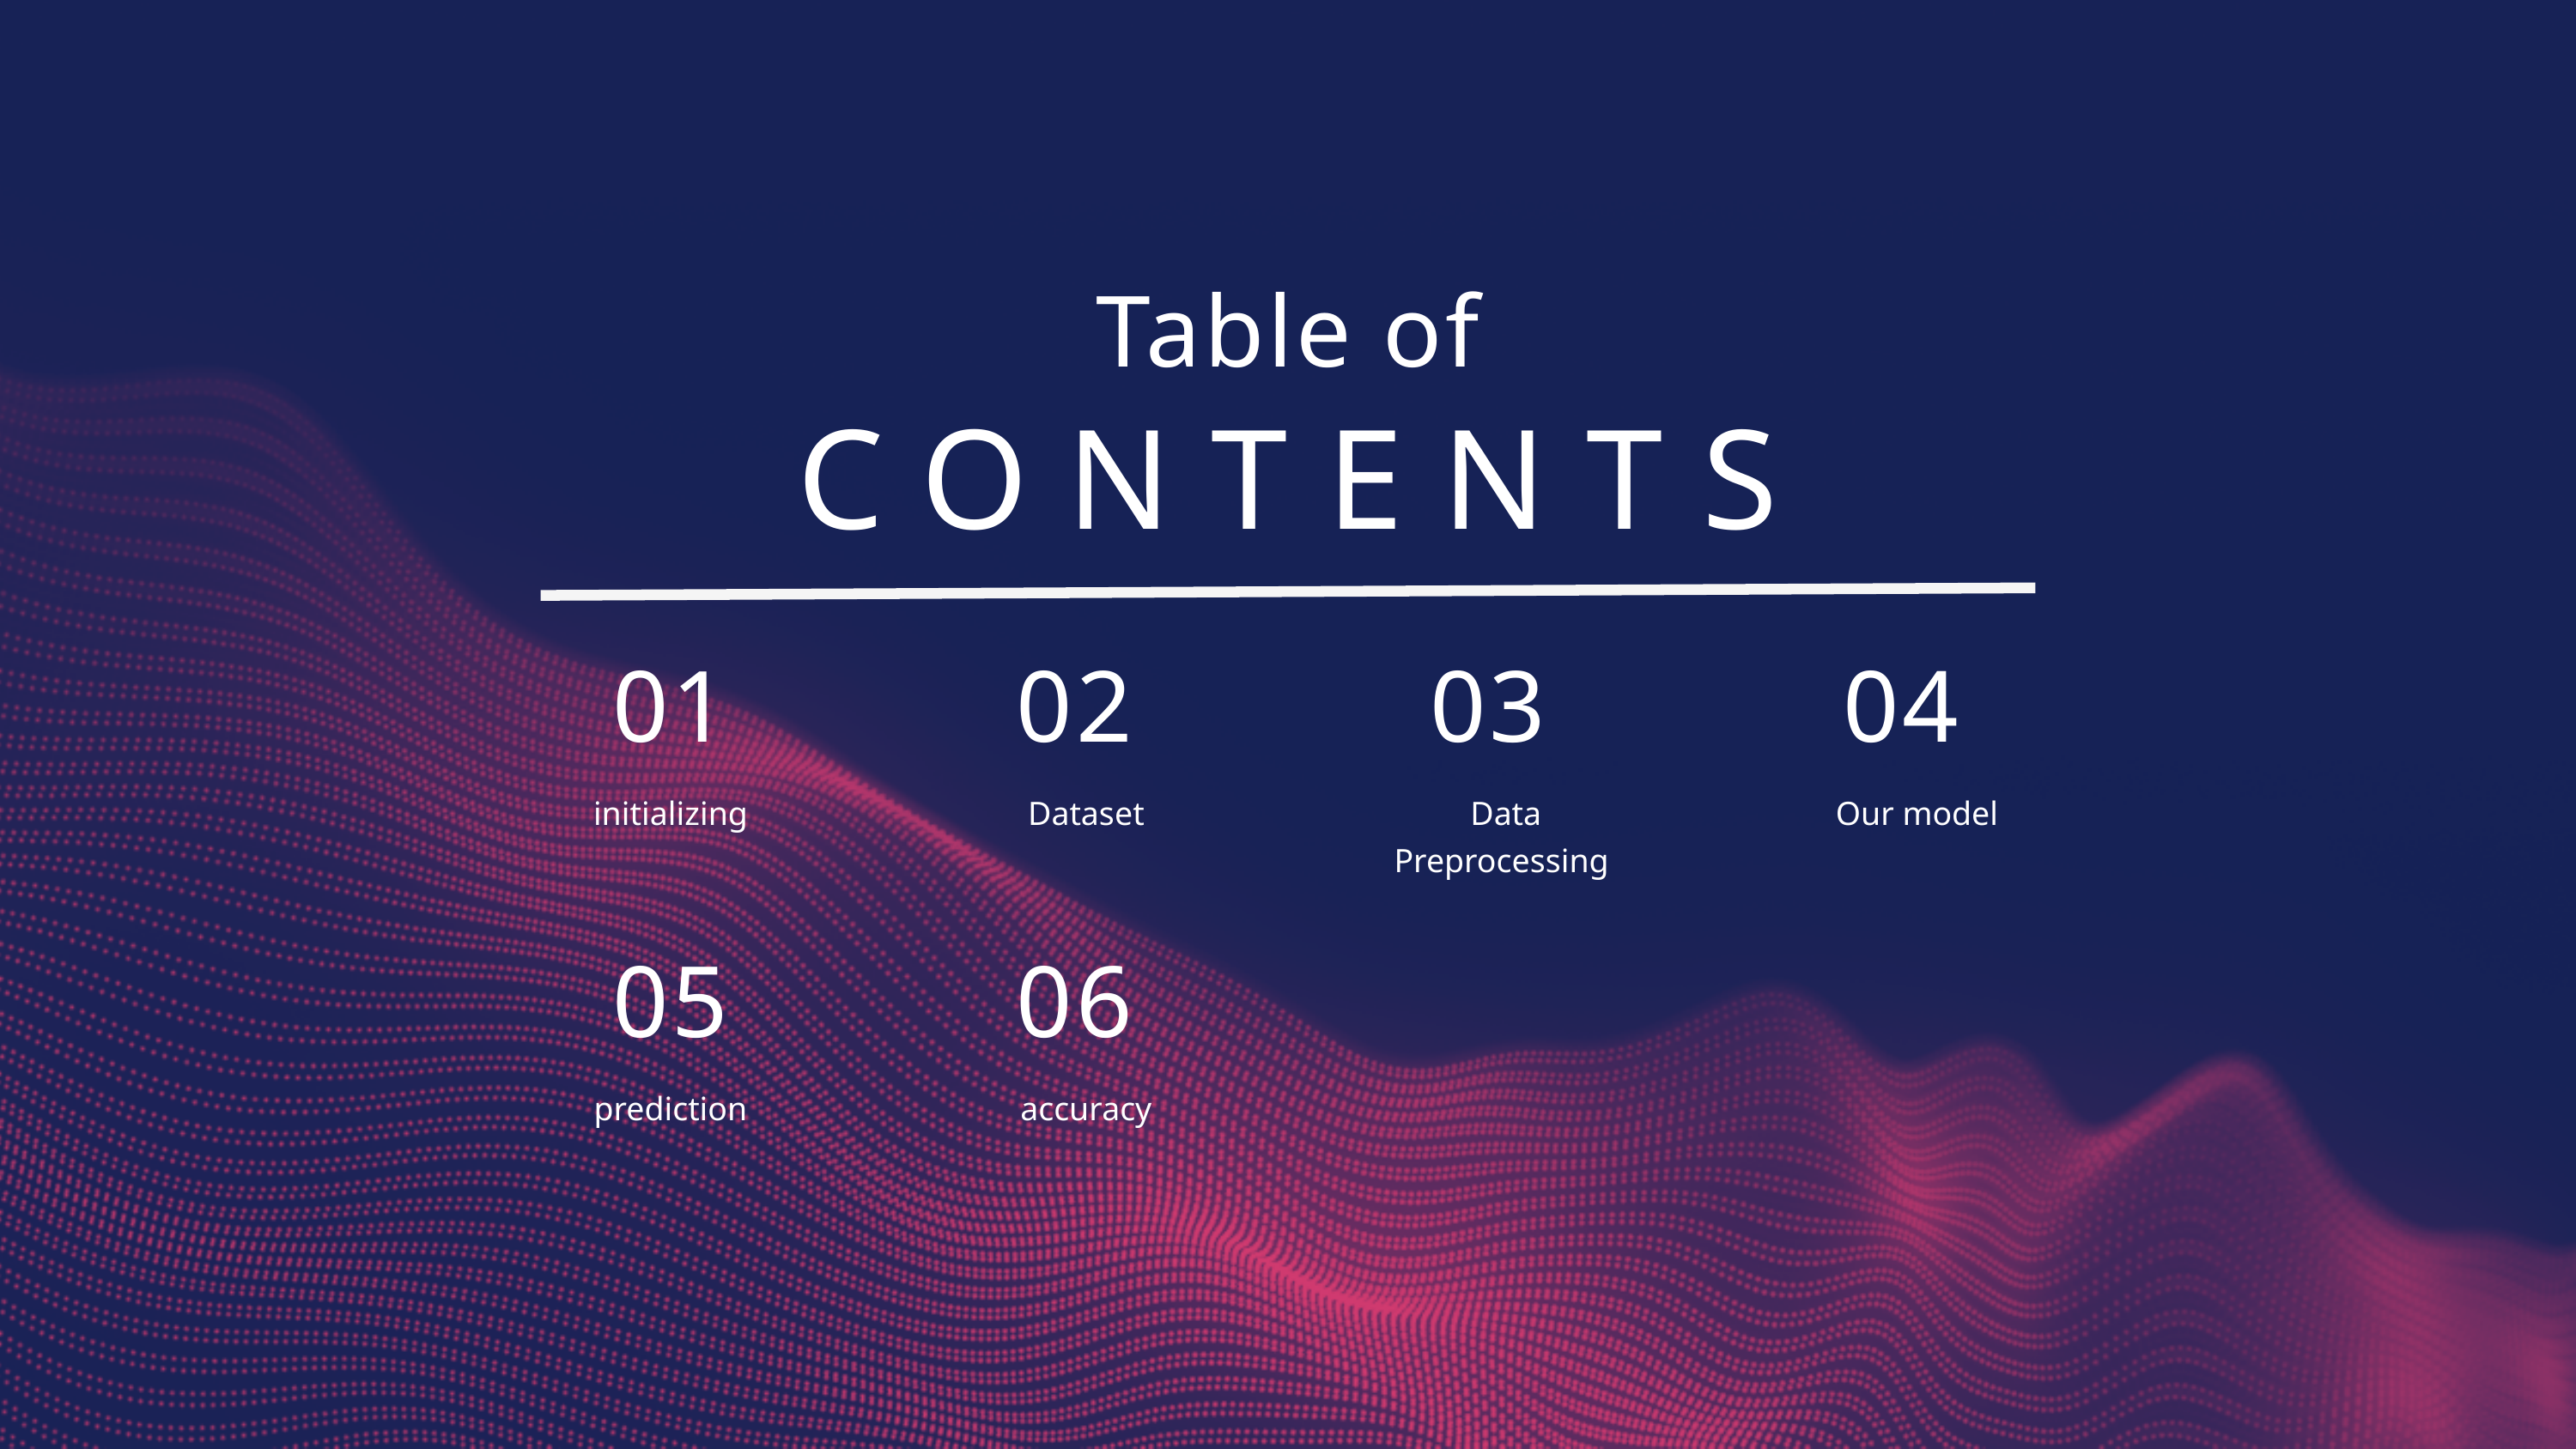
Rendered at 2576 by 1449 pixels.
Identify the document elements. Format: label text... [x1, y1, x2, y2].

text_box 01 [511, 653, 830, 762]
text_box 06 [914, 949, 1234, 1058]
text_box prediction [523, 1079, 819, 1127]
text_box 03 [1327, 653, 1647, 762]
text_box 02 [914, 653, 1234, 762]
text_box 04 [1741, 653, 2060, 762]
text_box initializing [523, 785, 819, 833]
text_box Our model [1769, 785, 2065, 833]
text_box Table of [540, 278, 2036, 387]
text_box CONTENTS [540, 404, 2036, 557]
text_box [0, 0, 2576, 1449]
text_box accuracy [938, 1079, 1234, 1127]
text_box Data Preprocessing [1353, 785, 1649, 880]
text_box 05 [511, 949, 830, 1058]
text_box Dataset [938, 785, 1234, 833]
